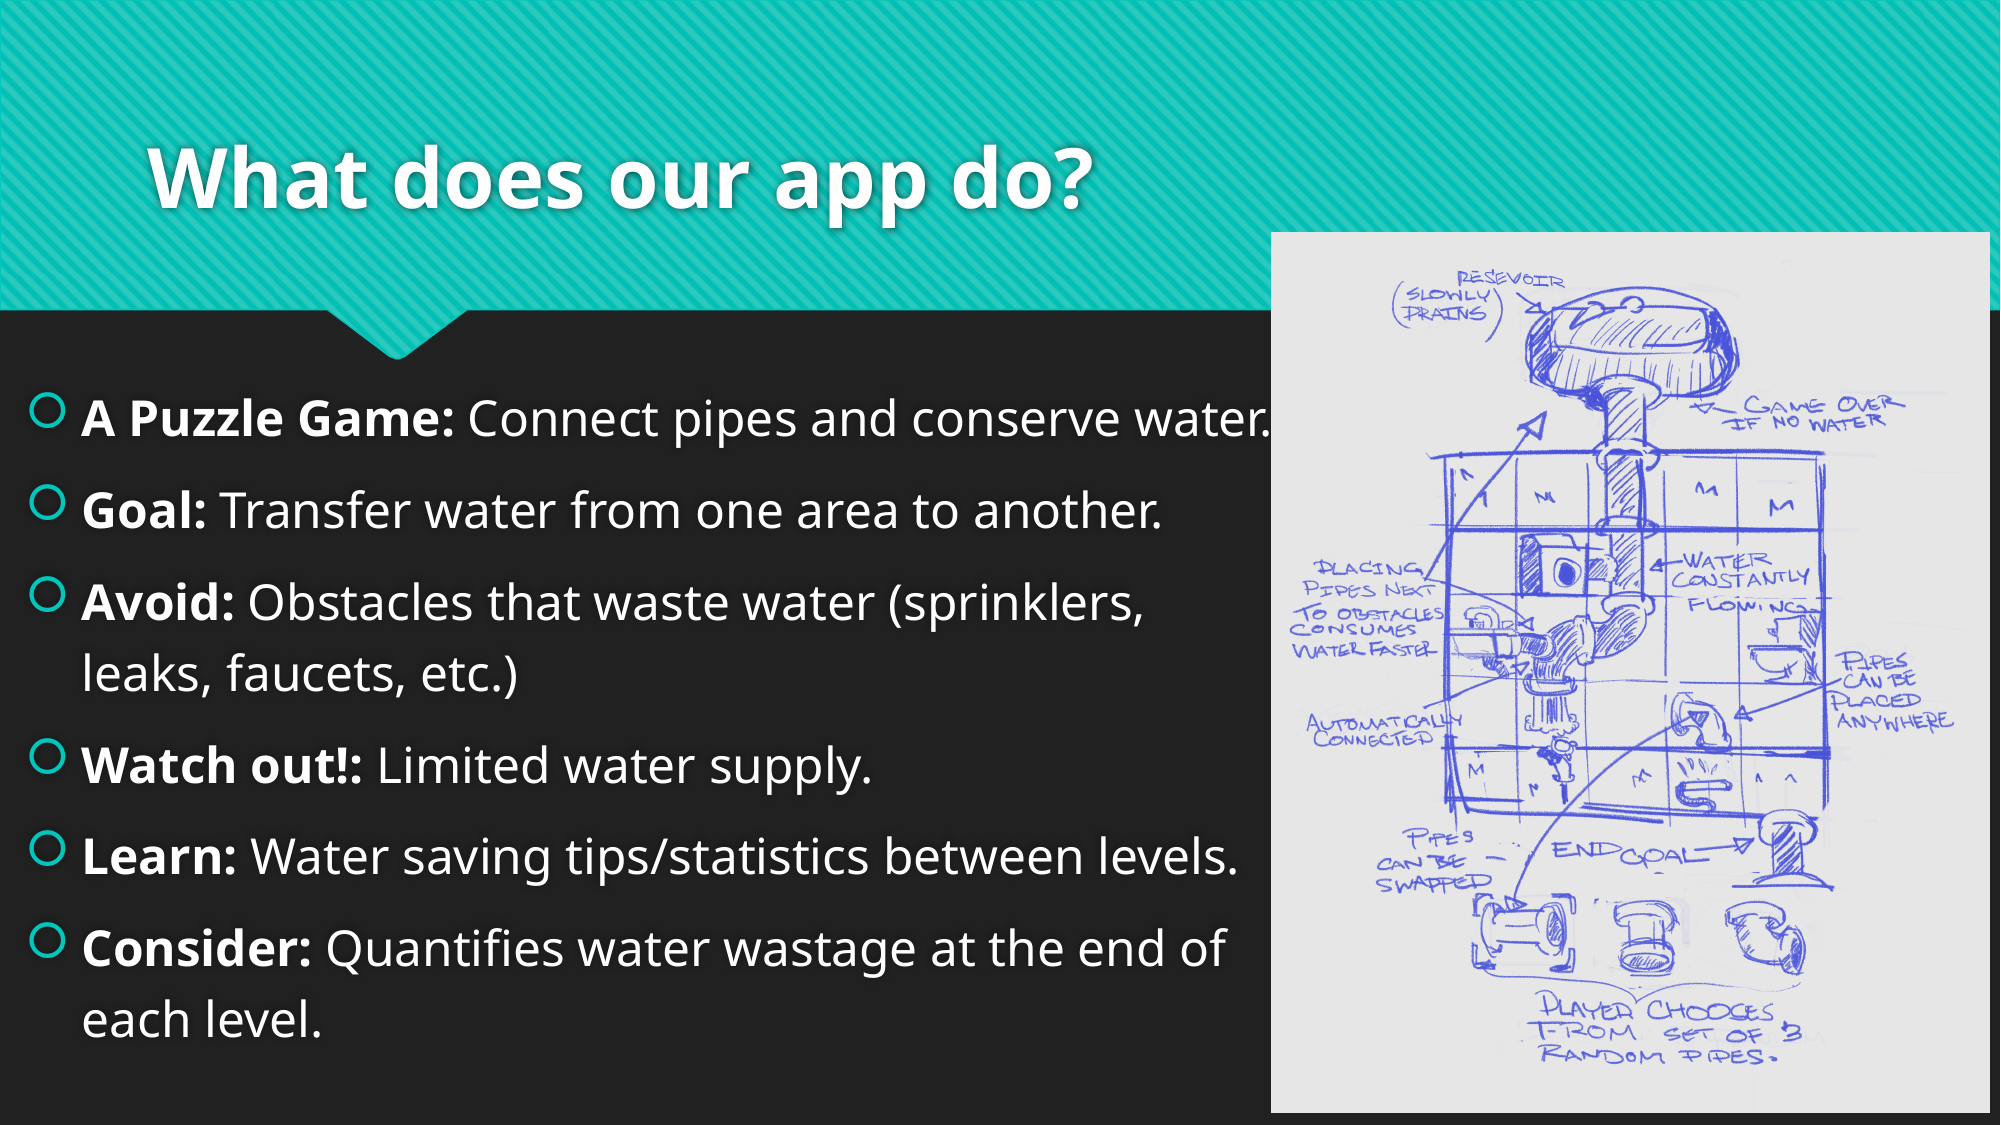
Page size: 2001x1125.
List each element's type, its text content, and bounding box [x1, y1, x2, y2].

title What does our app do? [132, 73, 1868, 233]
list A Puzzle Game: Connect pipes and conserve water. Goal: Transfer water from one area to another. Avoid: Obstacles that waste water (sprinklers, leaks, faucets, etc.) Watch out!: Limited water supply. Learn: Water saving tips/statistics between levels. Consider: Quantifies water wastage at the end of each level. [10, 349, 1271, 1074]
picture [1271, 232, 1990, 1113]
